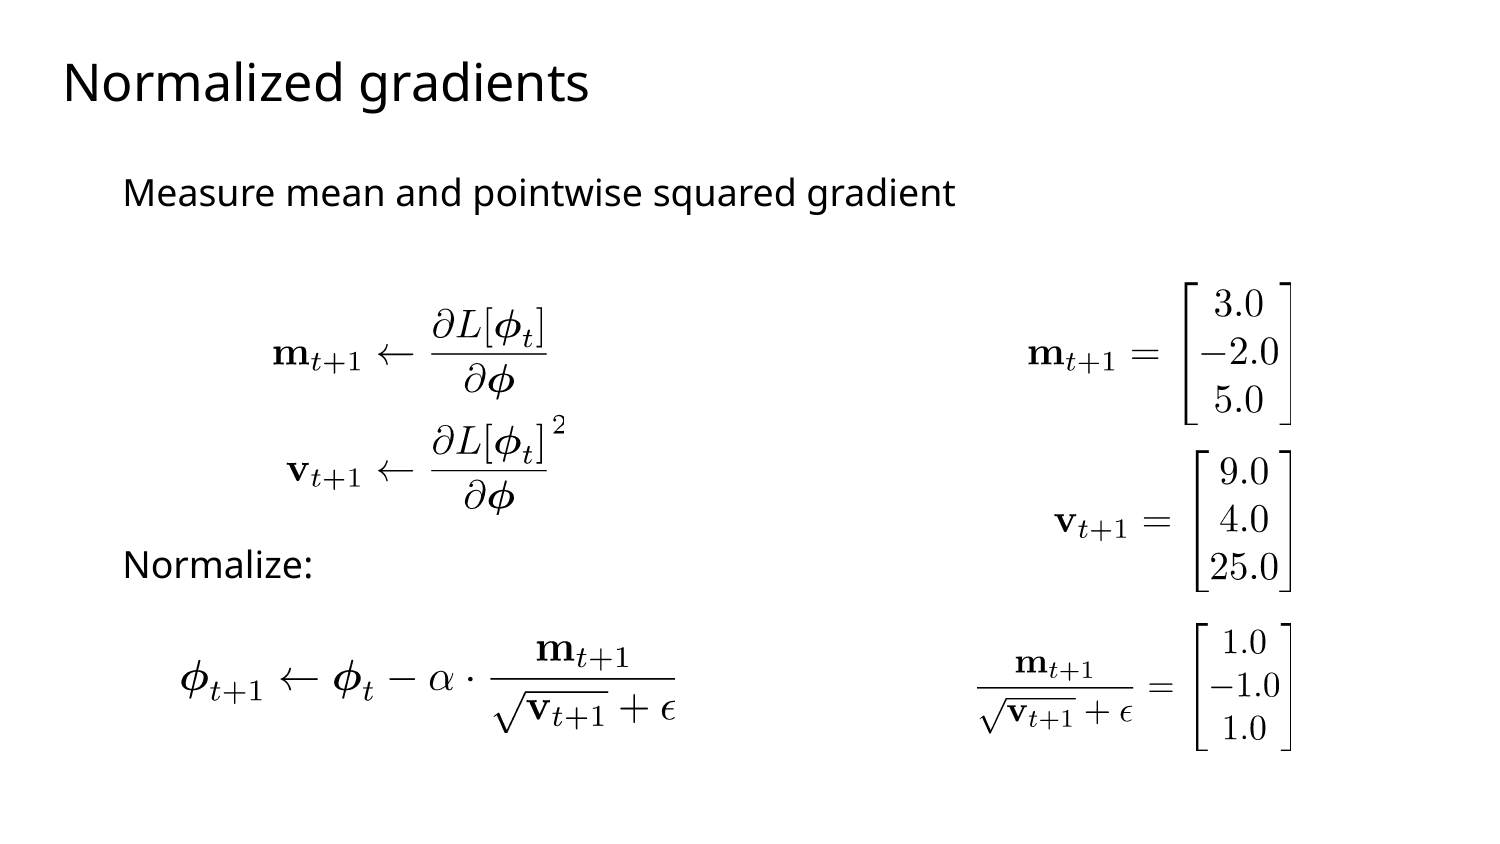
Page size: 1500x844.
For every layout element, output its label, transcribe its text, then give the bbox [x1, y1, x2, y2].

picture [1028, 281, 1291, 425]
list Measure mean and pointwise squared gradient [77, 168, 1048, 245]
list Normalize: [77, 540, 1048, 617]
picture [272, 307, 564, 516]
picture [180, 641, 676, 734]
title Normalized gradients [51, 35, 1449, 126]
picture [1054, 450, 1291, 592]
picture [976, 623, 1291, 752]
